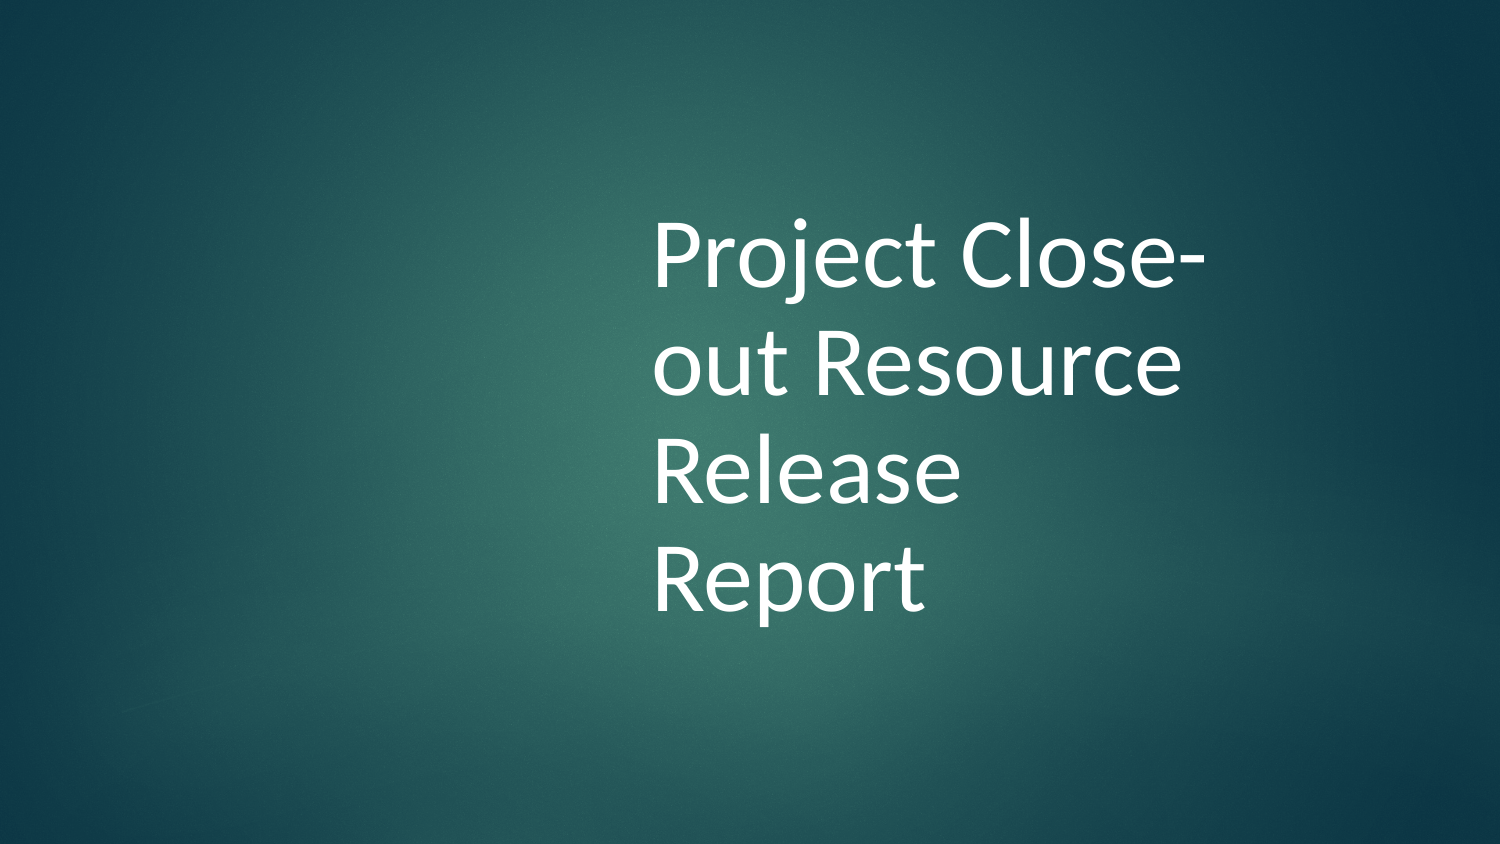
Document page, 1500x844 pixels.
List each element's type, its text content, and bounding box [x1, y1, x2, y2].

picture [0, 0, 1500, 844]
list Project Close-out Resource Release Report [644, 112, 1235, 722]
